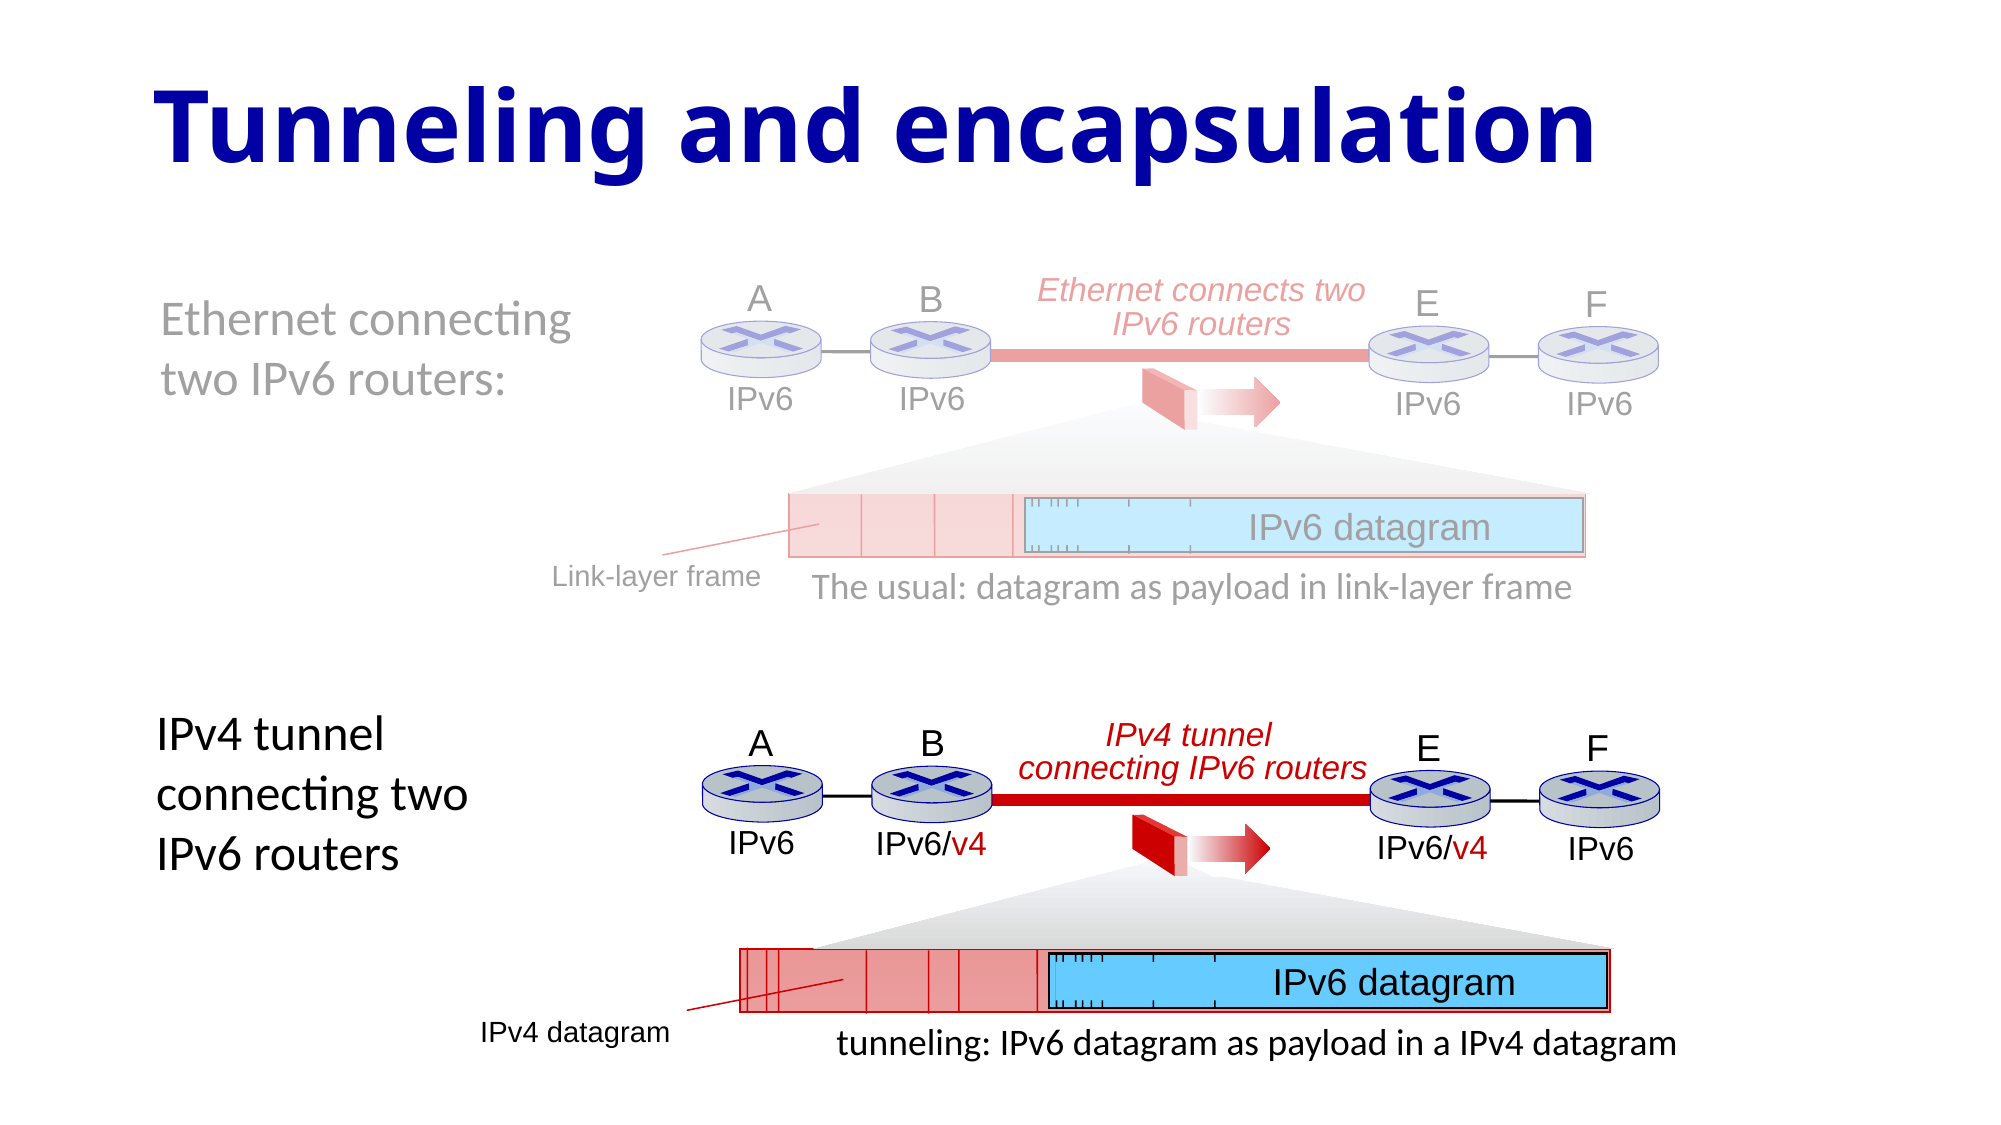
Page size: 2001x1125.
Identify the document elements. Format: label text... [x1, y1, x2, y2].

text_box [1142, 368, 1280, 430]
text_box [739, 856, 1615, 1014]
title Tunneling and encapsulation [137, 56, 1863, 204]
text_box tunneling: IPv6 datagram as payload in a IPv4 datagram [821, 1010, 1694, 1070]
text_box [788, 401, 1591, 558]
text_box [860, 814, 1504, 875]
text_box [702, 711, 992, 870]
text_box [1370, 716, 1660, 875]
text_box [701, 266, 1659, 430]
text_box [992, 711, 1384, 806]
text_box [532, 524, 819, 601]
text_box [464, 979, 844, 1057]
text_box [134, 221, 1786, 619]
text_box IPv4 tunnel connecting two IPv6 routers [141, 692, 562, 888]
